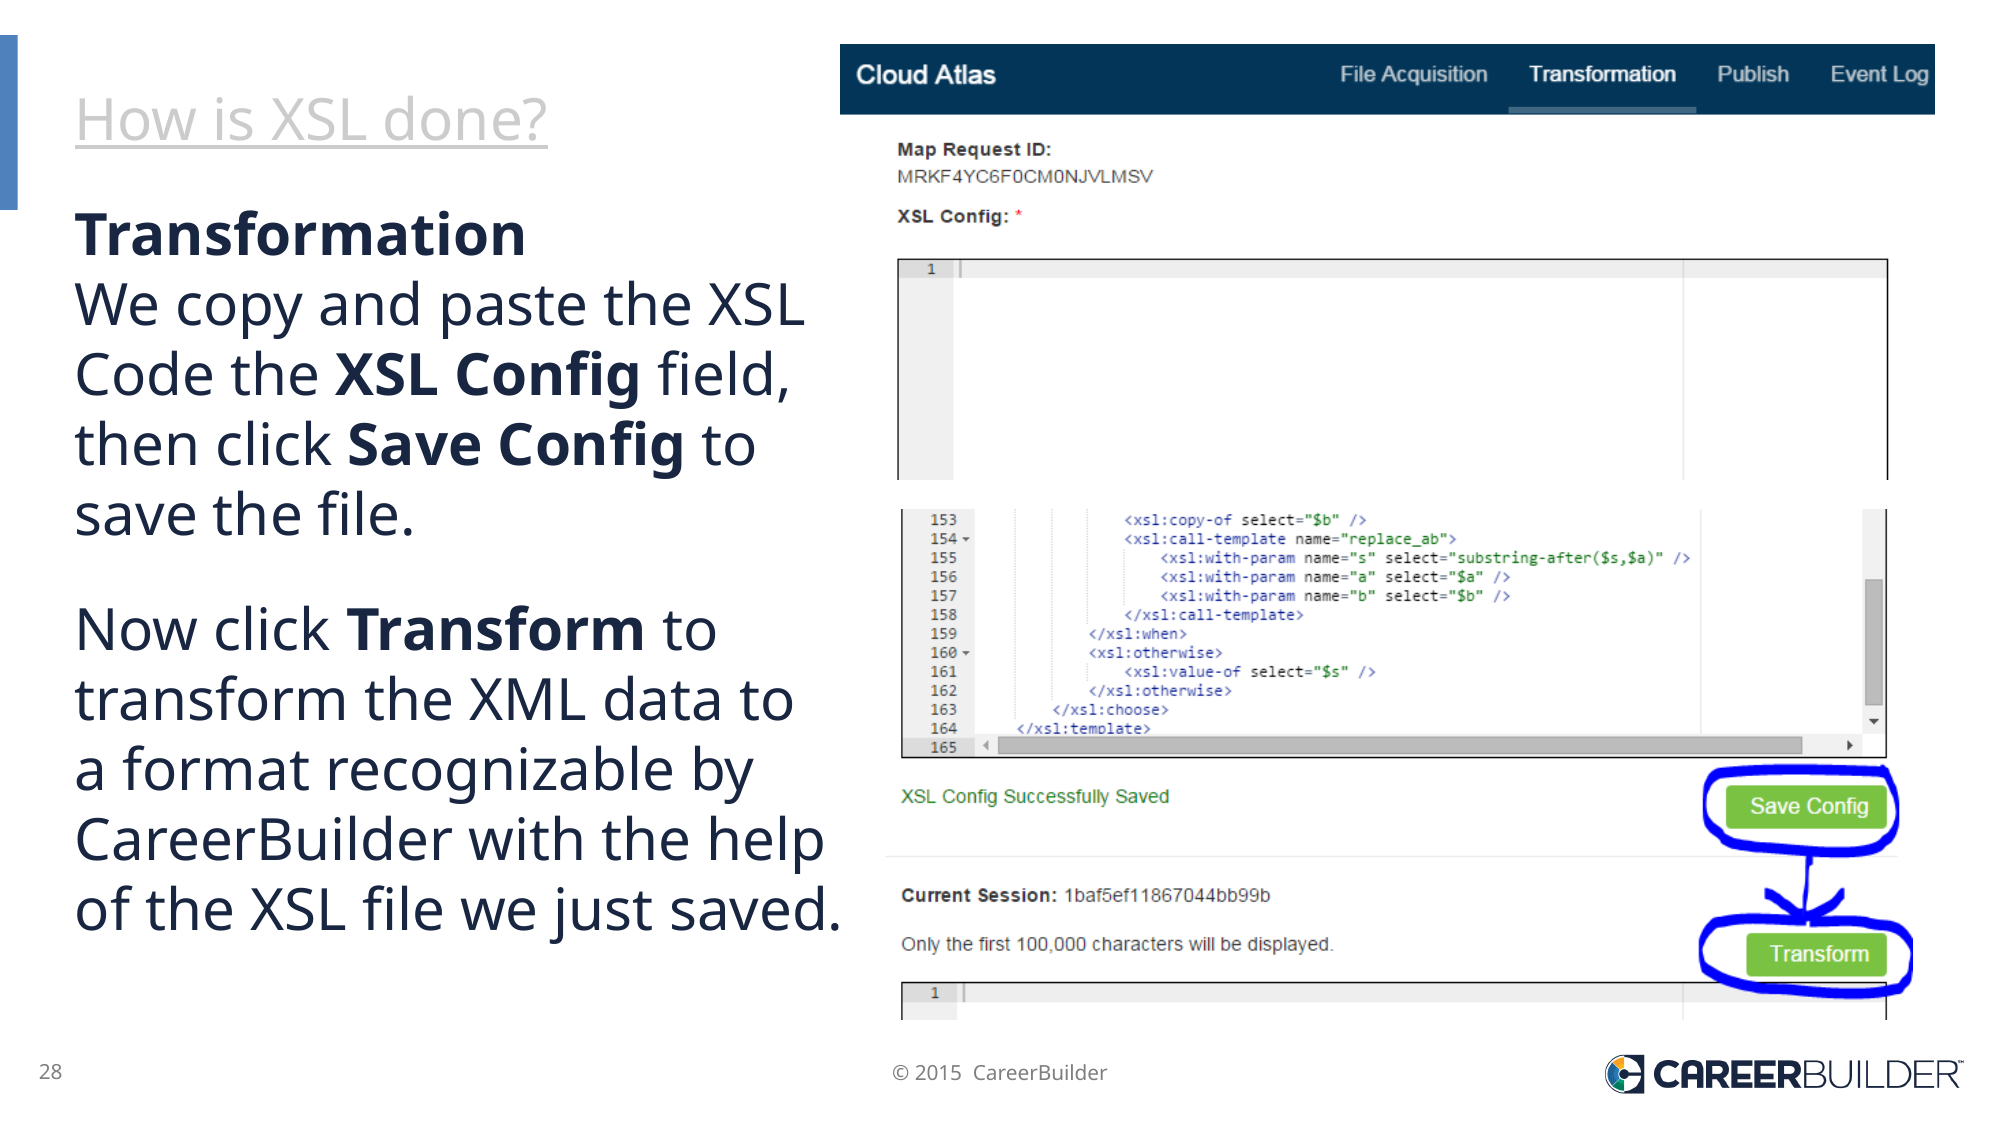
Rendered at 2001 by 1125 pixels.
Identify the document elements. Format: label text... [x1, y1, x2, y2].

picture [884, 509, 1914, 1021]
text_box 28 [24, 1042, 60, 1103]
picture [839, 44, 1936, 481]
text_box How is XSL done? Transformation We copy and paste the XSL Code the XSL Config field, then click Save Config to save the file. Now click Transform to transform the XML data to a format recognizable by CareerBuilder with the help of the XSL file we just saved. [60, 75, 1050, 1125]
picture [1599, 1048, 1970, 1101]
text_box © 2015 CareerBuilder [1050, 1042, 1338, 1103]
